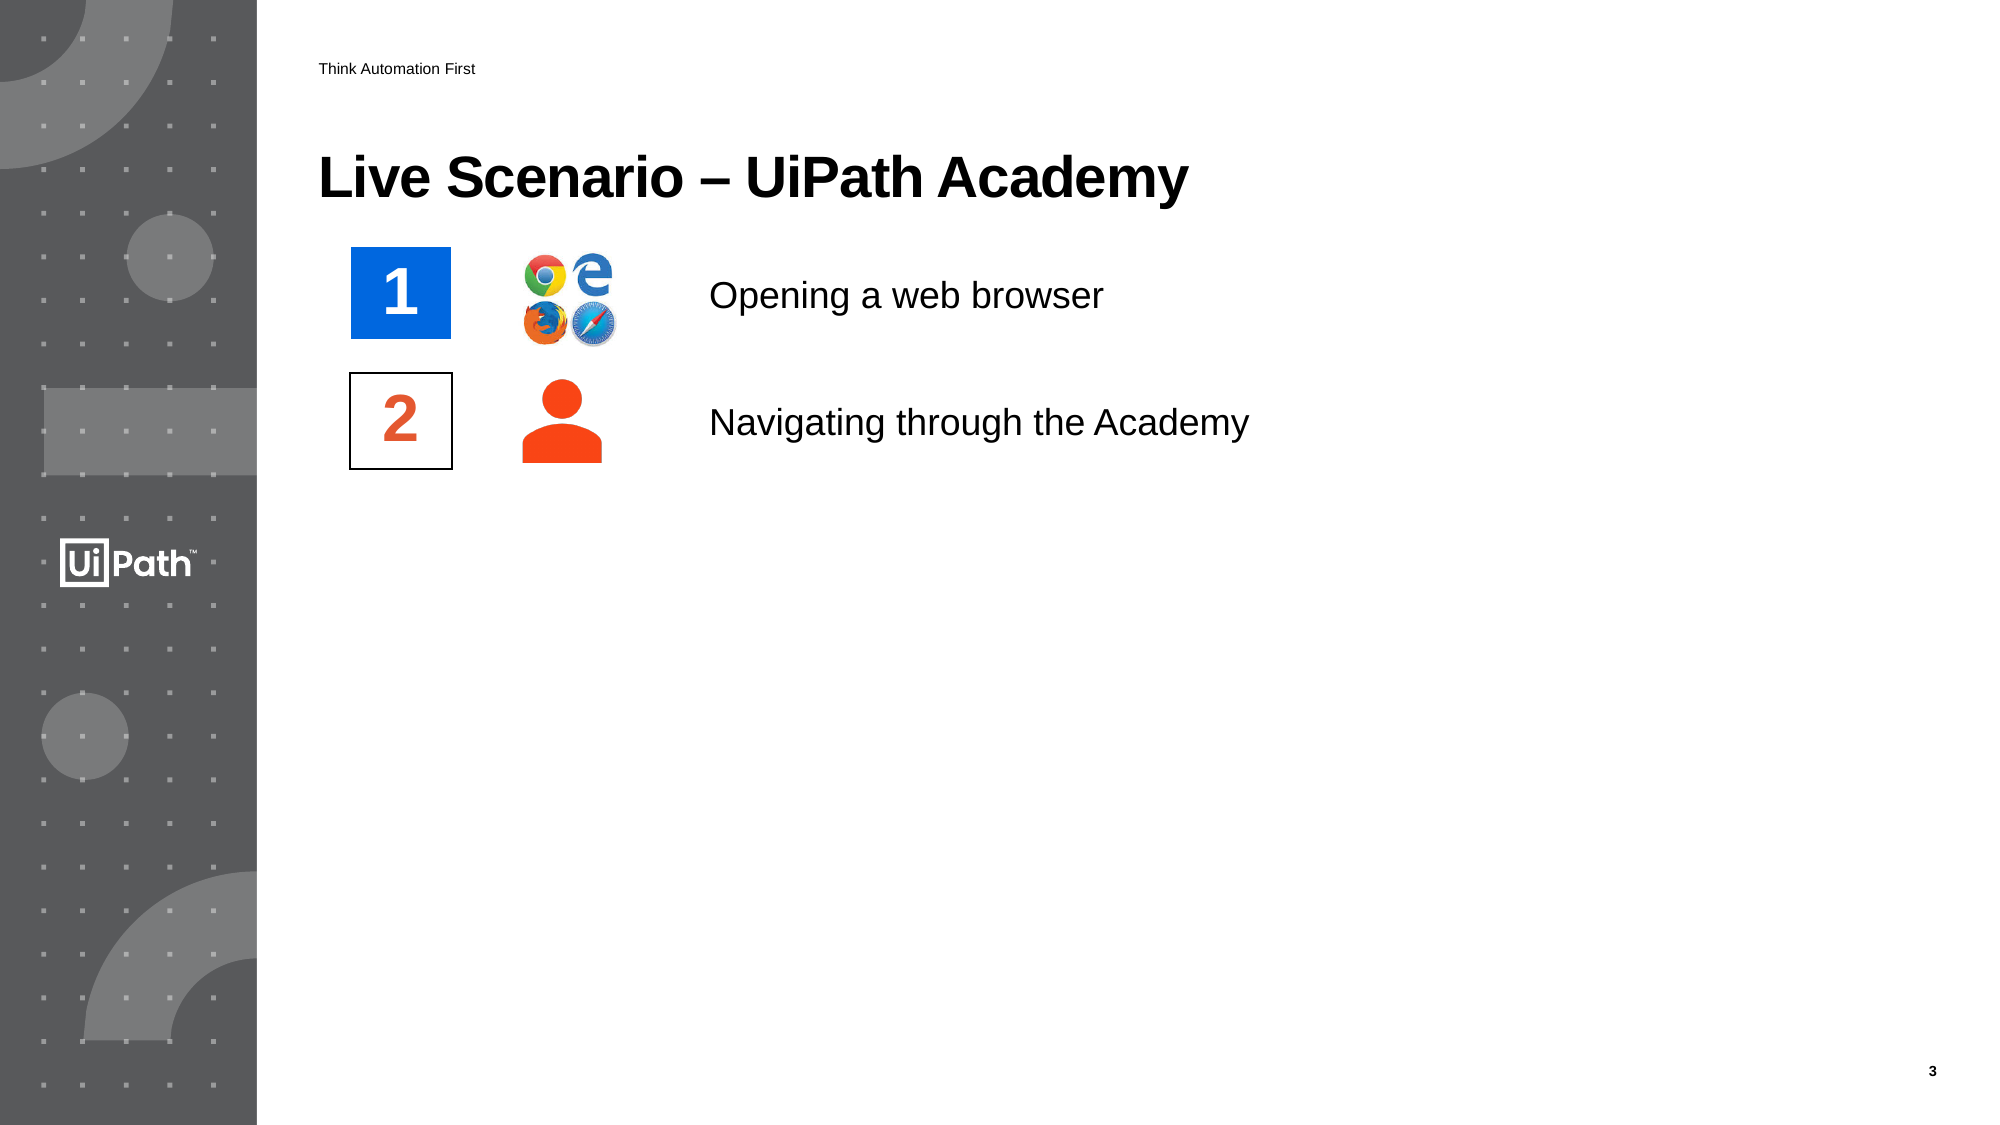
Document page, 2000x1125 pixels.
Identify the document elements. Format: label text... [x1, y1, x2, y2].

table_header 2 [351, 374, 451, 468]
picture [503, 362, 621, 480]
table_header 1 [351, 247, 451, 339]
text_box Navigating through the Academy [694, 390, 1762, 451]
text_box Opening a web browser [694, 263, 1762, 324]
title Live Scenario – UiPath Academy [318, 149, 1937, 300]
picture [508, 250, 632, 348]
list Think Automation First [318, 58, 939, 111]
